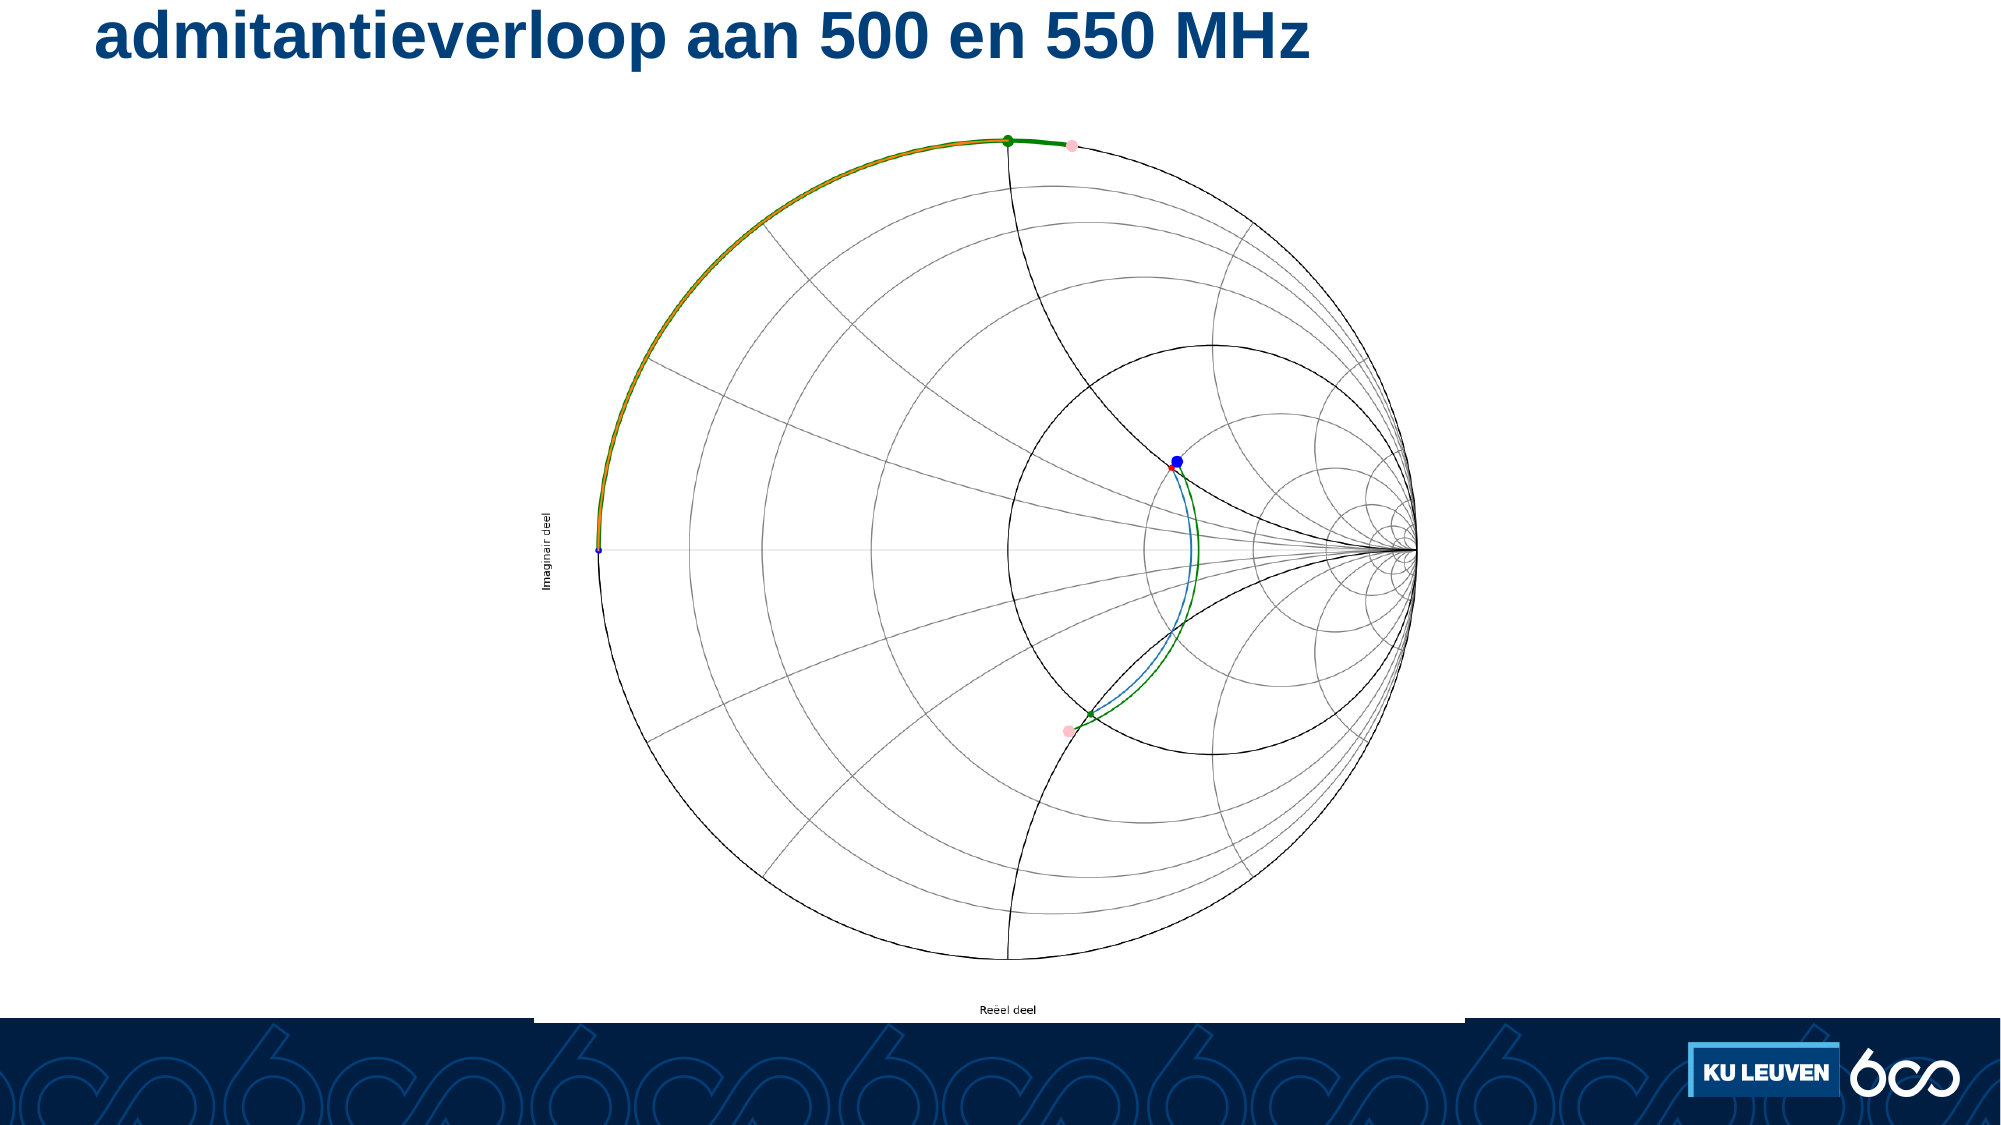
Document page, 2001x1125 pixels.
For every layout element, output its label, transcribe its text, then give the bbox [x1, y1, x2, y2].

title admitantieverloop aan 500 en 550 MHz [94, 0, 1906, 108]
picture [0, 92, 2001, 1125]
